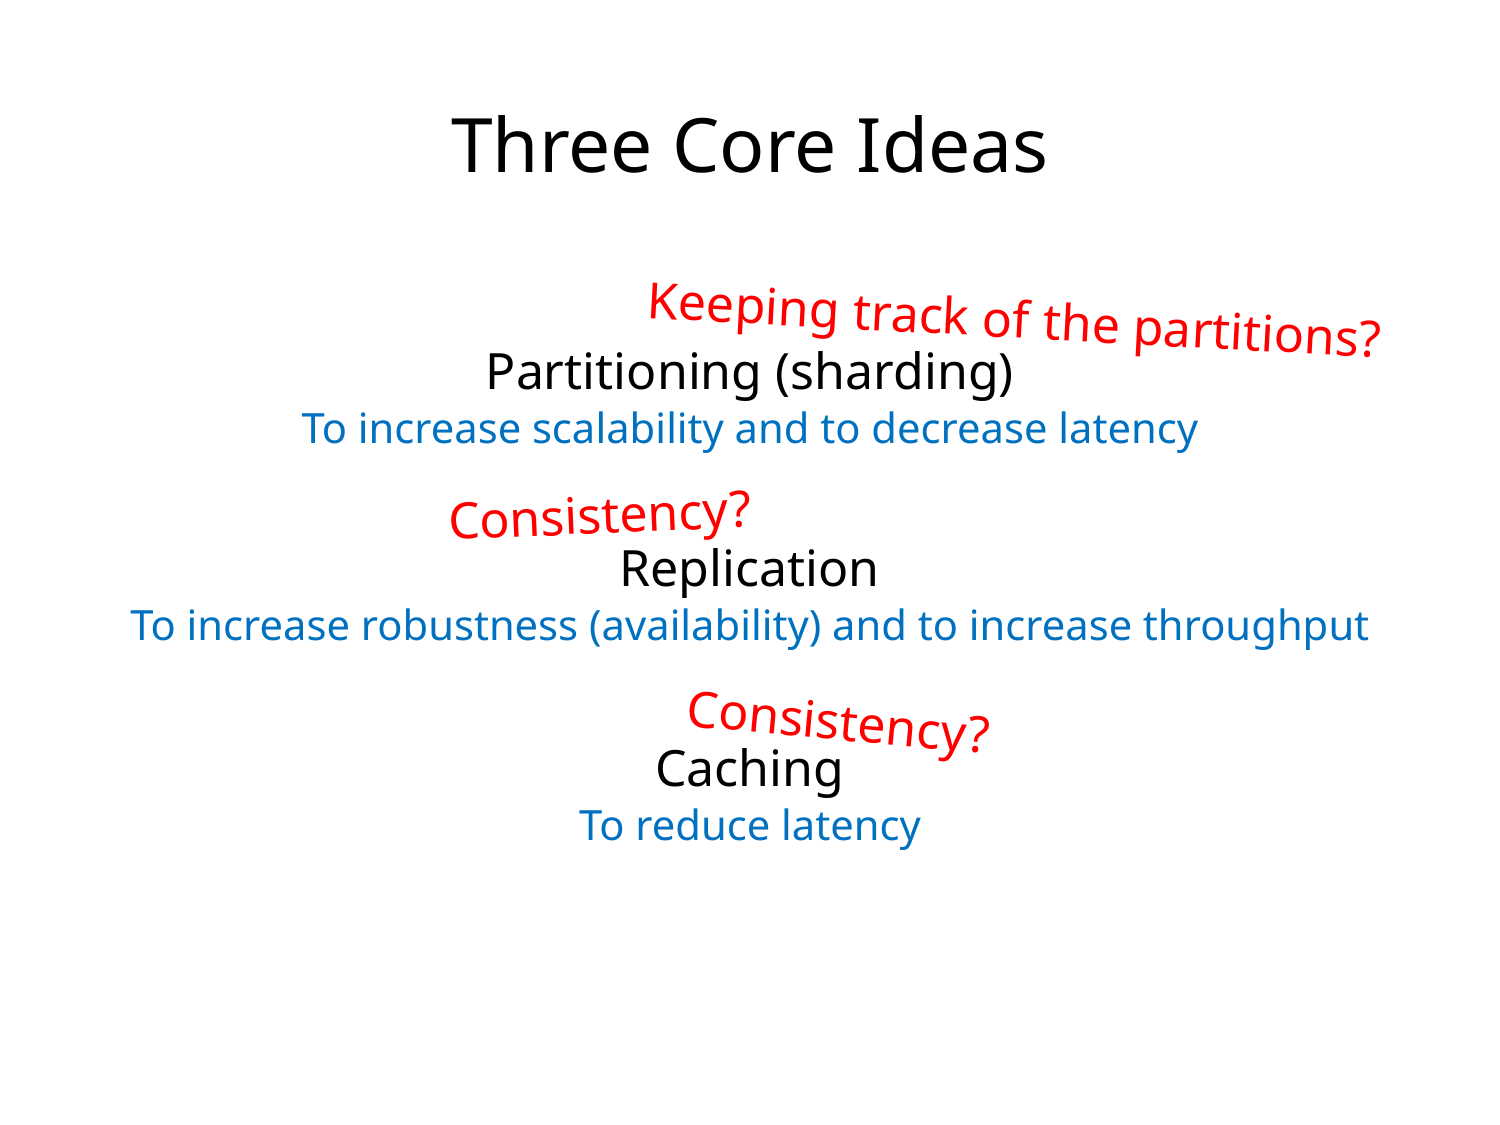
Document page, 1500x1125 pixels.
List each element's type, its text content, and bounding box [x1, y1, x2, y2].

text_box Three Core Ideas [0, 90, 1500, 203]
text_box To reduce latency [0, 791, 1500, 856]
text_box Partitioning (sharding) [0, 331, 1500, 394]
text_box To increase robustness (availability) and to increase throughput [0, 591, 1500, 656]
text_box Keeping track of the partitions? [631, 259, 1399, 377]
text_box Consistency? [431, 468, 768, 559]
text_box Caching [0, 728, 1500, 791]
text_box Replication [0, 528, 1500, 591]
text_box To increase scalability and to decrease latency [0, 394, 1500, 460]
text_box Consistency? [669, 667, 1008, 774]
